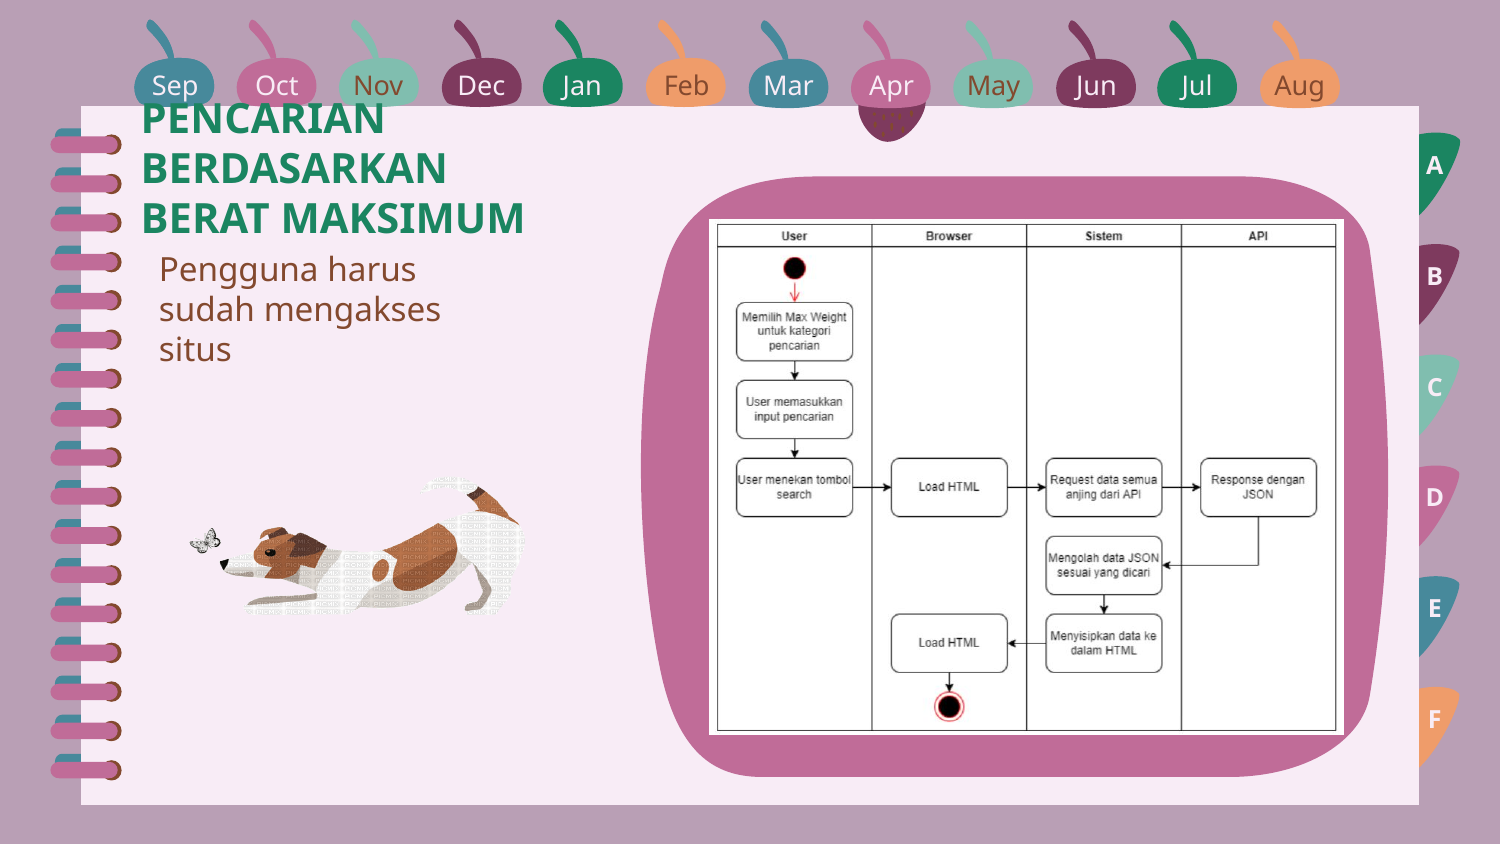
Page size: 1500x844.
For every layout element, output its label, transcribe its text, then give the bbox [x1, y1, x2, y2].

text_box PENCARIAN BERDASARKAN BERAT MAKSIMUM [125, 145, 670, 258]
picture [136, 373, 594, 699]
text_box D [1408, 466, 1462, 522]
text_box C [1408, 355, 1462, 411]
text_box E [1408, 577, 1462, 633]
text_box B [1408, 245, 1462, 300]
text_box [640, 176, 1389, 777]
text_box F [1408, 688, 1462, 743]
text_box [129, 19, 1352, 143]
text_box A [1408, 134, 1462, 190]
picture [708, 218, 1344, 735]
text_box Pengguna harus sudah mengakses situs [144, 272, 519, 372]
